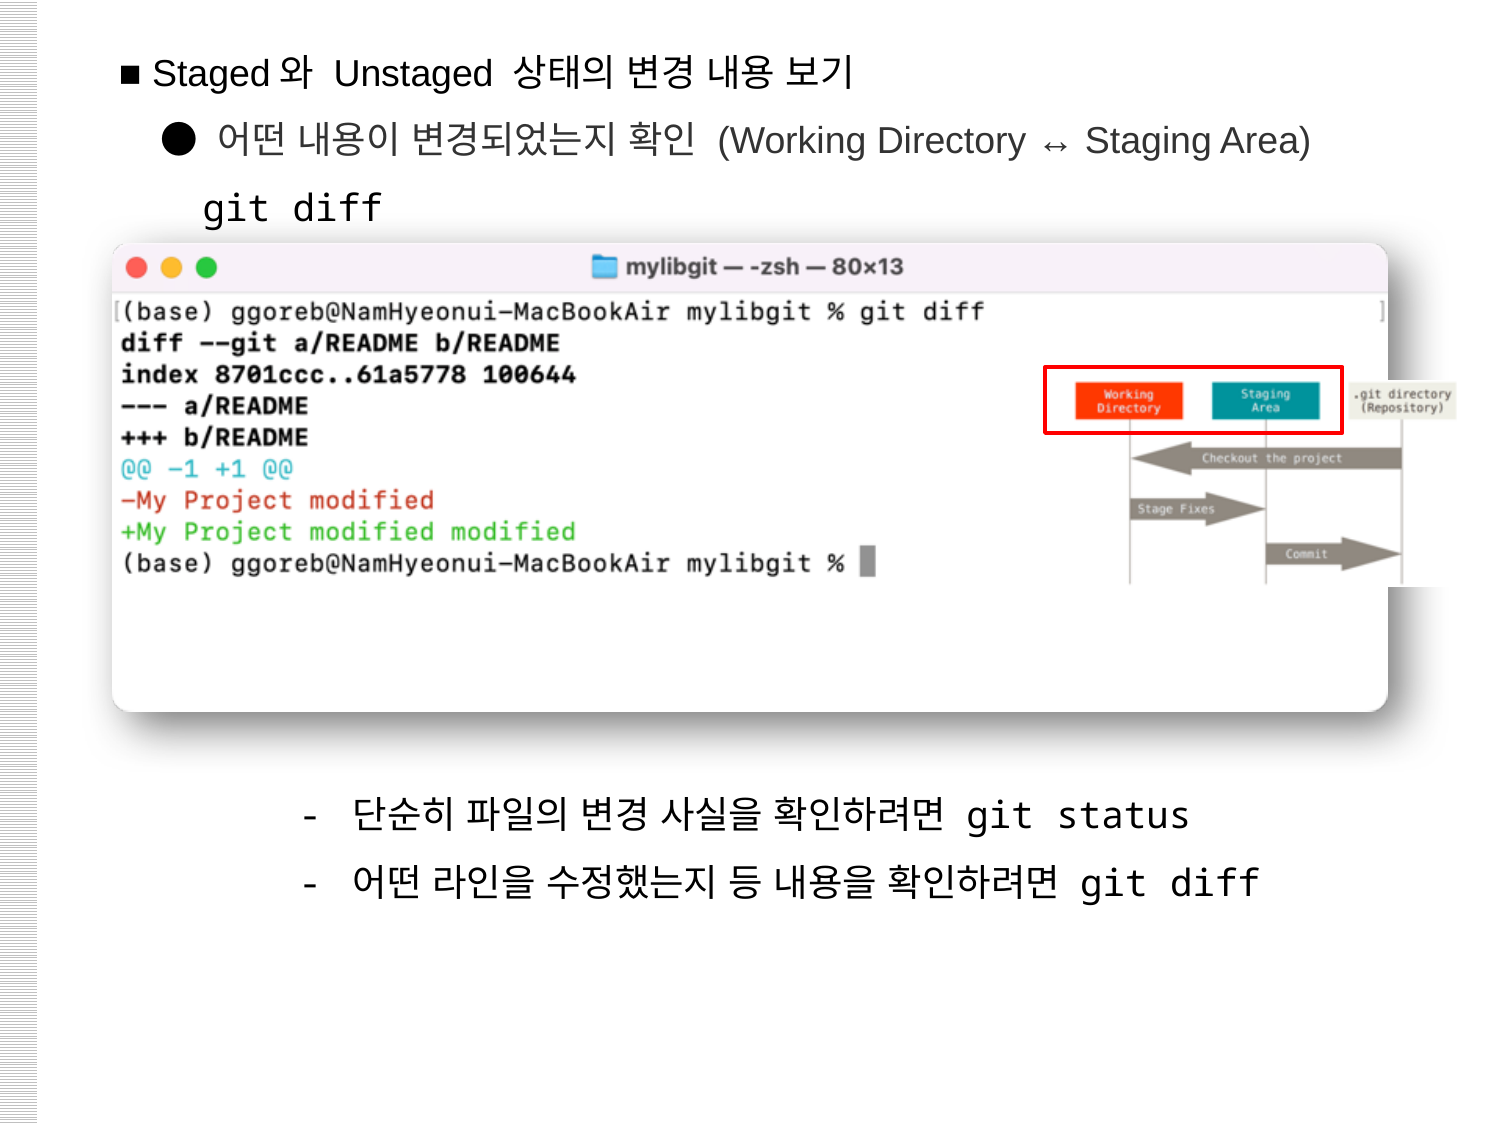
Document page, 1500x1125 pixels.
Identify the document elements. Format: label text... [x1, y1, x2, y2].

picture [112, 243, 1460, 712]
text_box ■ Staged와 Unstaged 상태의 변경 내용 보기 ● 어떤 내용이 변경되었는지 확인 (Working Directory ↔︎ Staging Area) git diff - 단순히 파일의 변경 사실을 확인하려면 git status - 어떤 라인을 수정했는지 등 내용을 확인하려면 git diff [103, 734, 1327, 912]
text_box ■ Staged와 Unstaged 상태의 변경 내용 보기 ● 어떤 내용이 변경되었는지 확인 (Working Directory ↔︎ Staging Area) git diff - 단순히 파일의 변경 사실을 확인하려면 git status - 어떤 라인을 수정했는지 등 내용을 확인하려면 git diff [103, 19, 1327, 252]
